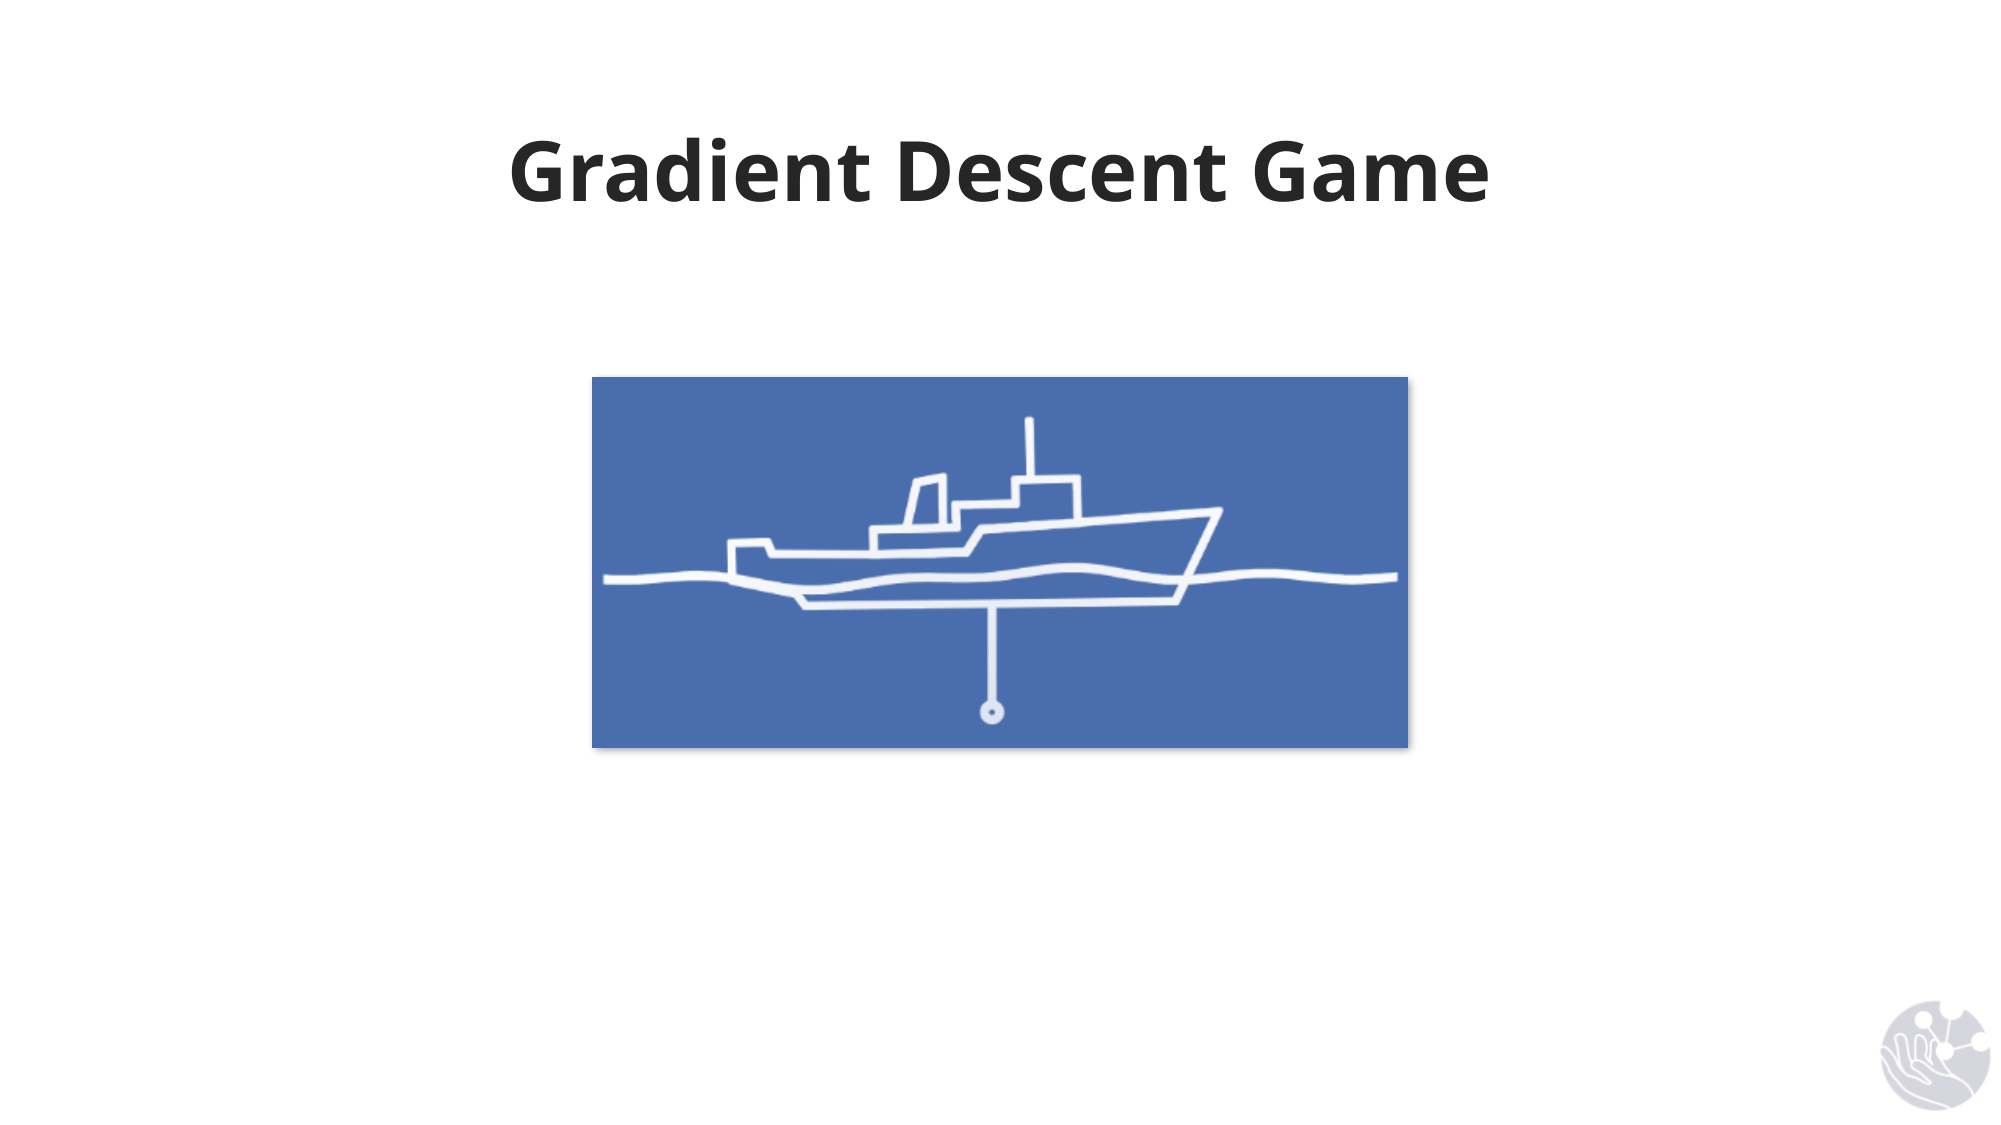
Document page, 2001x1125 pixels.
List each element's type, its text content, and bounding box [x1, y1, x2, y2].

text_box Gradient Descent Game [0, 125, 2000, 228]
picture [592, 377, 1408, 748]
picture [1866, 989, 1998, 1123]
